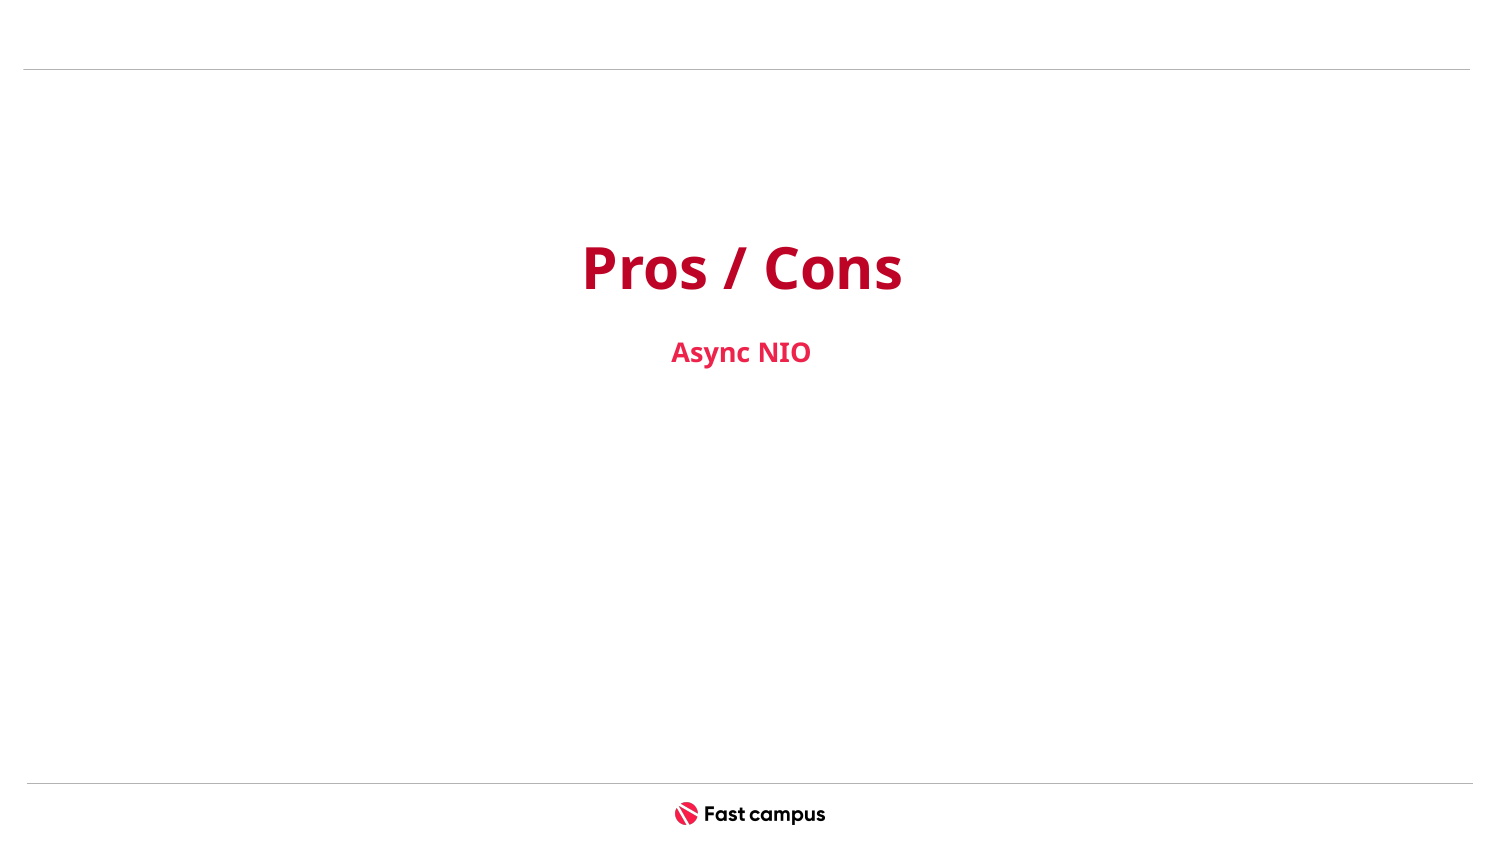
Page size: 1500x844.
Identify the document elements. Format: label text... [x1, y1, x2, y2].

picture [651, 783, 849, 844]
title Pros / Cons [108, 218, 1377, 323]
subtitle Async NIO [107, 322, 1375, 381]
